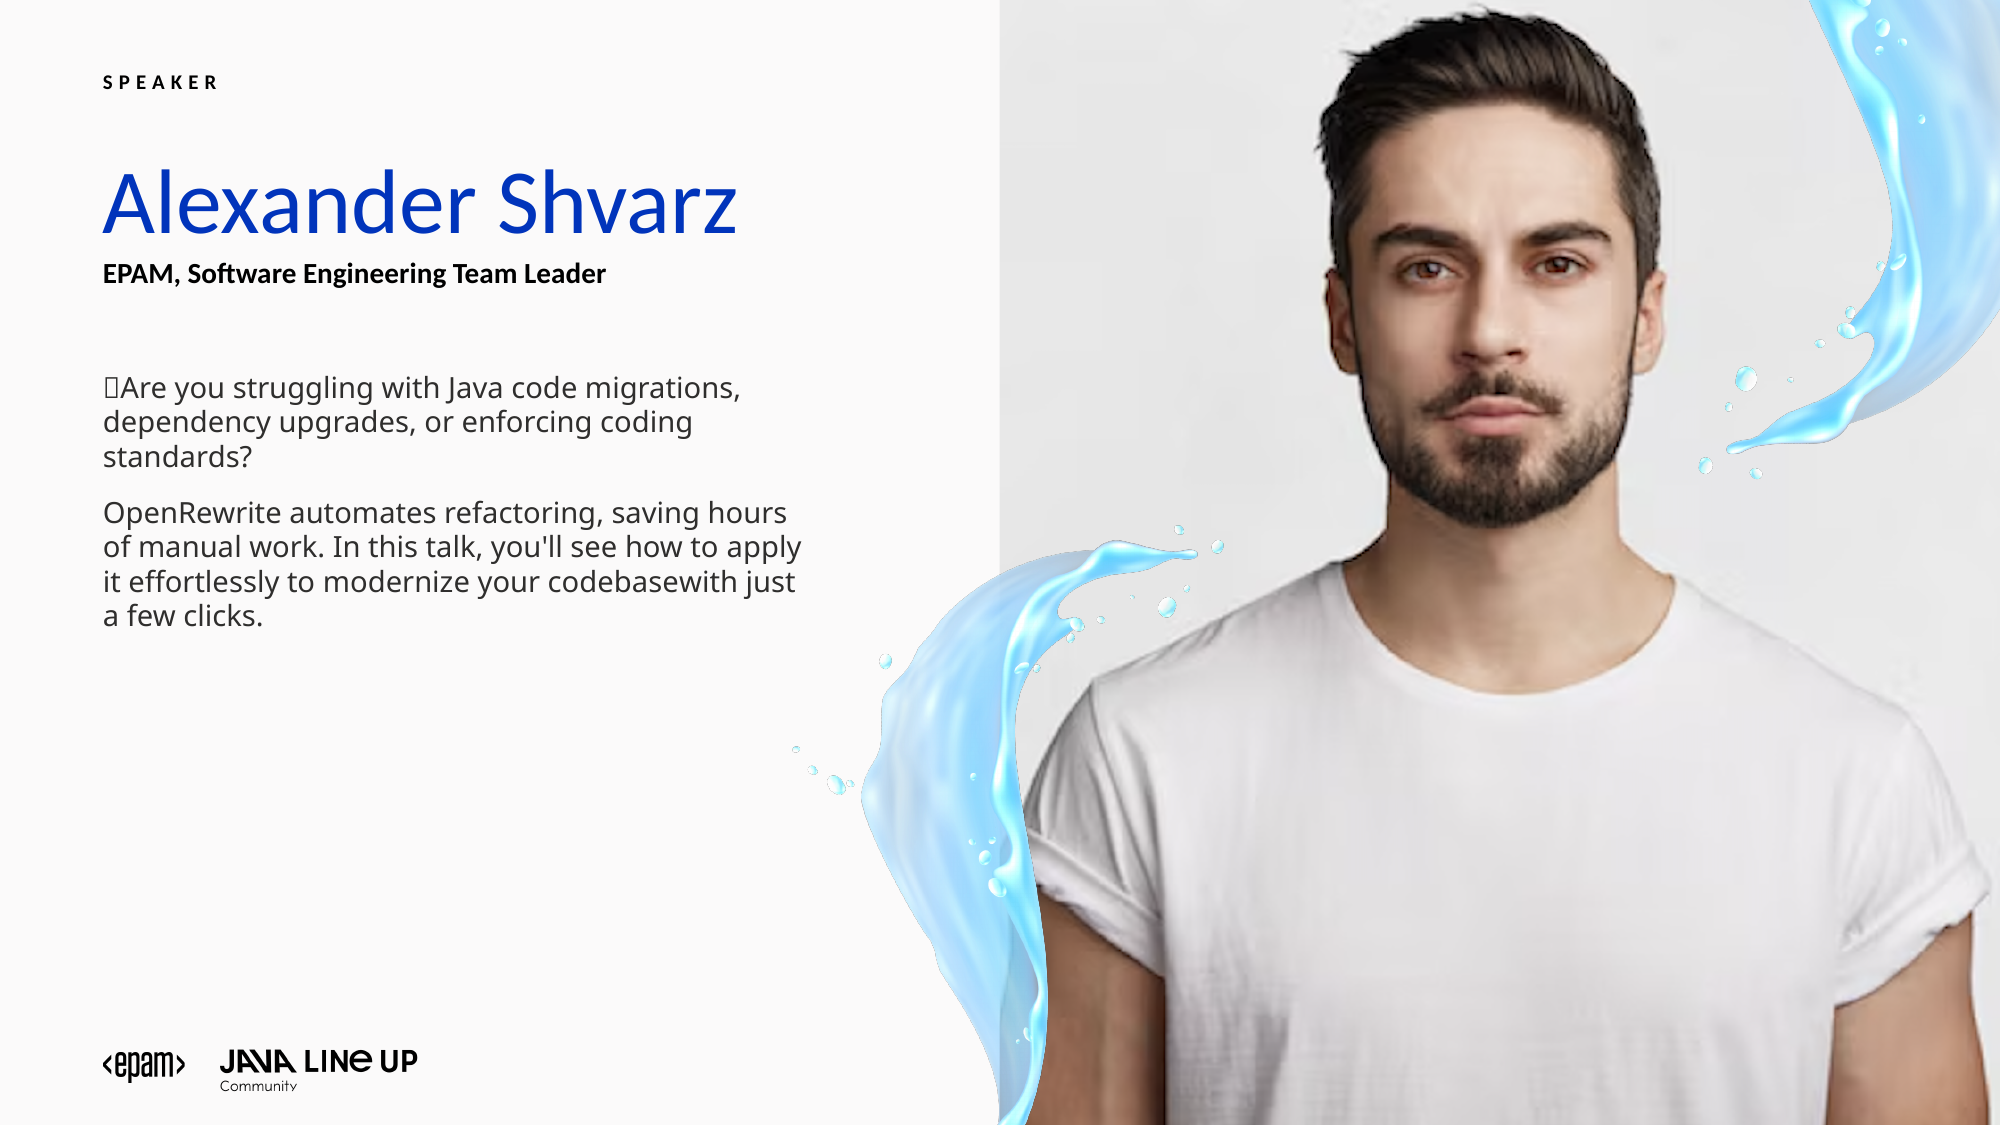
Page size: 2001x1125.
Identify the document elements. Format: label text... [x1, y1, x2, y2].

list EPAM, Software Engineering Team Leader [102, 254, 866, 290]
picture [212, 1044, 425, 1098]
list Speaker [102, 68, 715, 106]
list Alexander Shvarz [102, 155, 808, 254]
list 🤔Are you struggling with Java code migrations, dependency upgrades, or enforcing coding standards? OpenRewrite automates refactoring, saving hours of manual work. In this talk, you'll see how to apply it effortlessly to modernize your codebasewith just a few clicks. [102, 369, 808, 660]
picture [516, 0, 2000, 1125]
